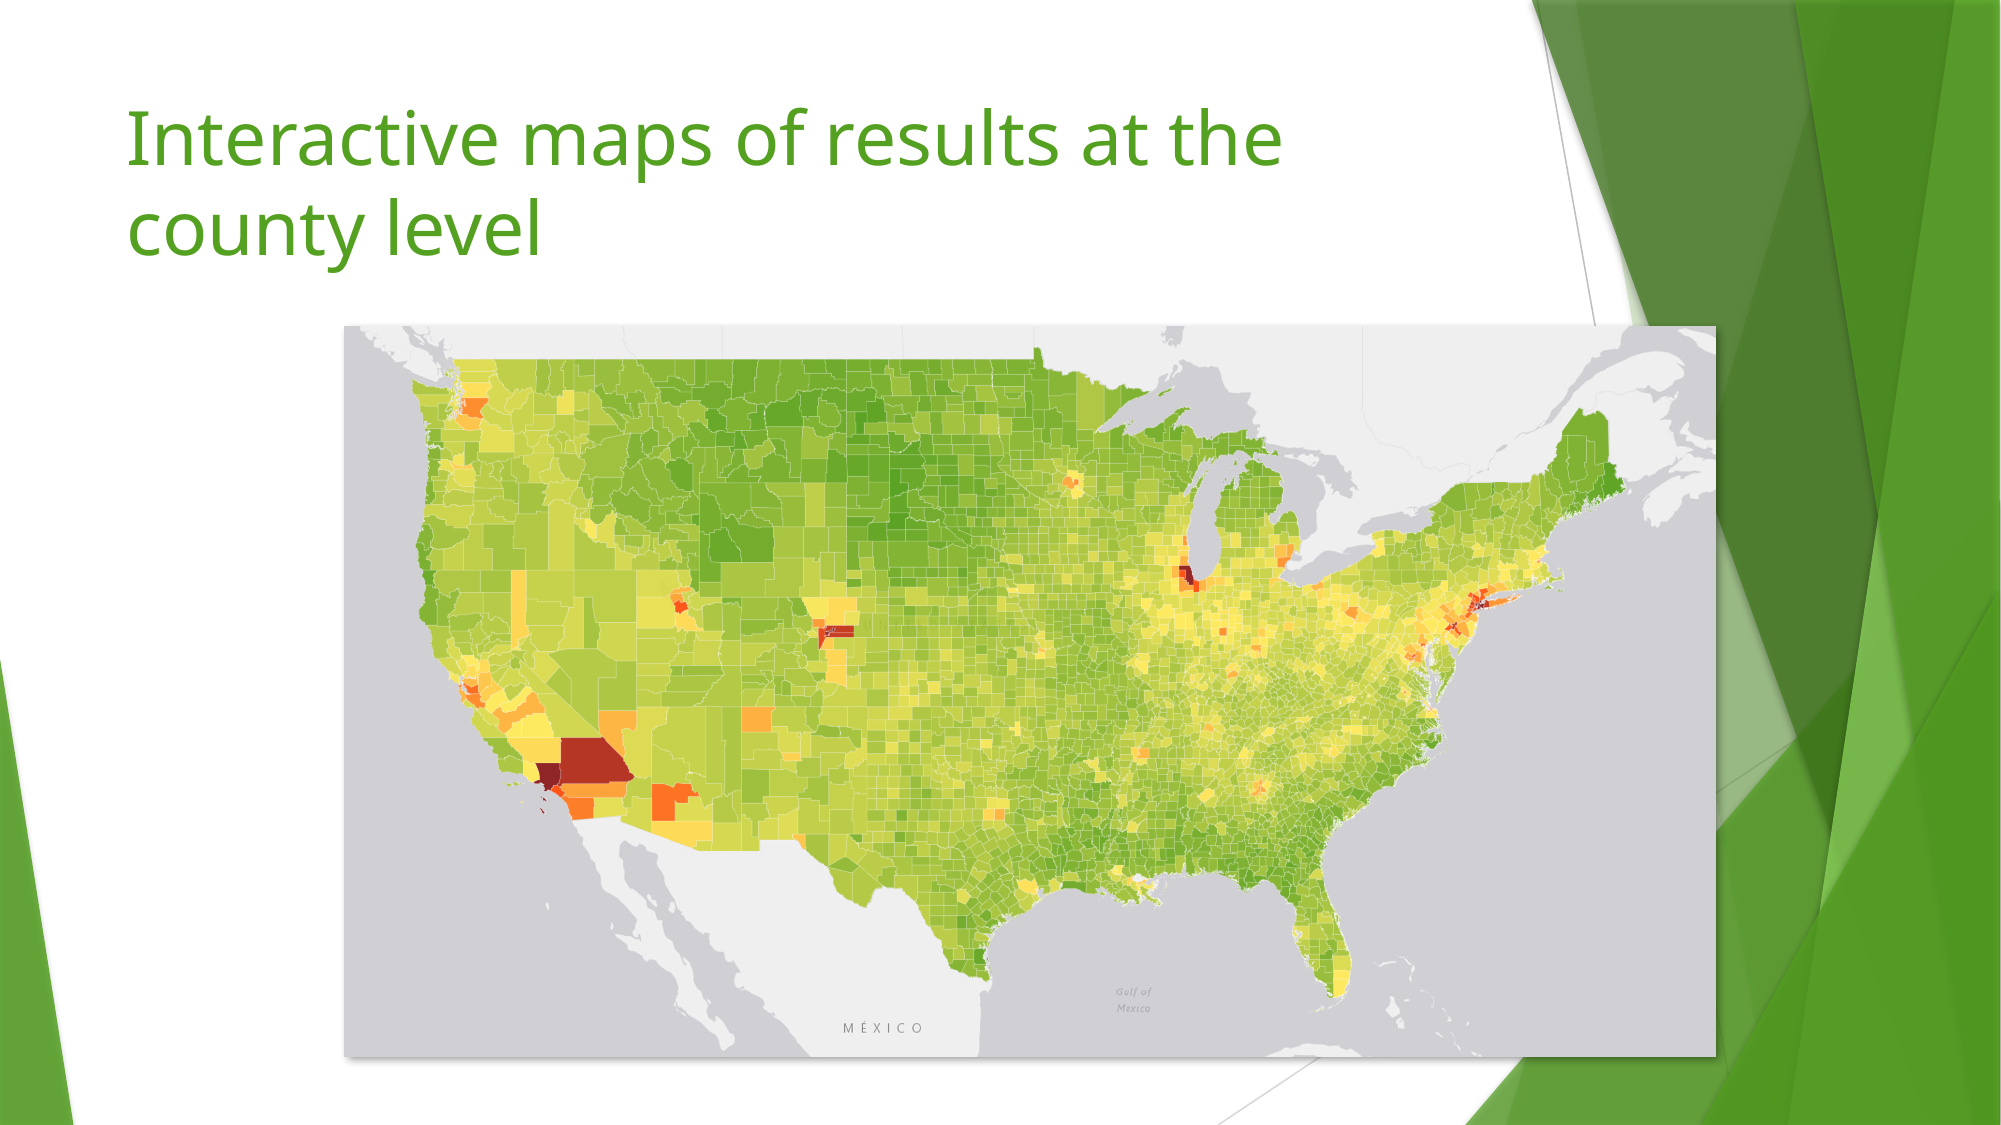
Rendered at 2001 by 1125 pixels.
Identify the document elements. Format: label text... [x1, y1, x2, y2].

picture [344, 325, 1716, 1058]
title Interactive maps of results at the county level [111, 68, 1418, 279]
